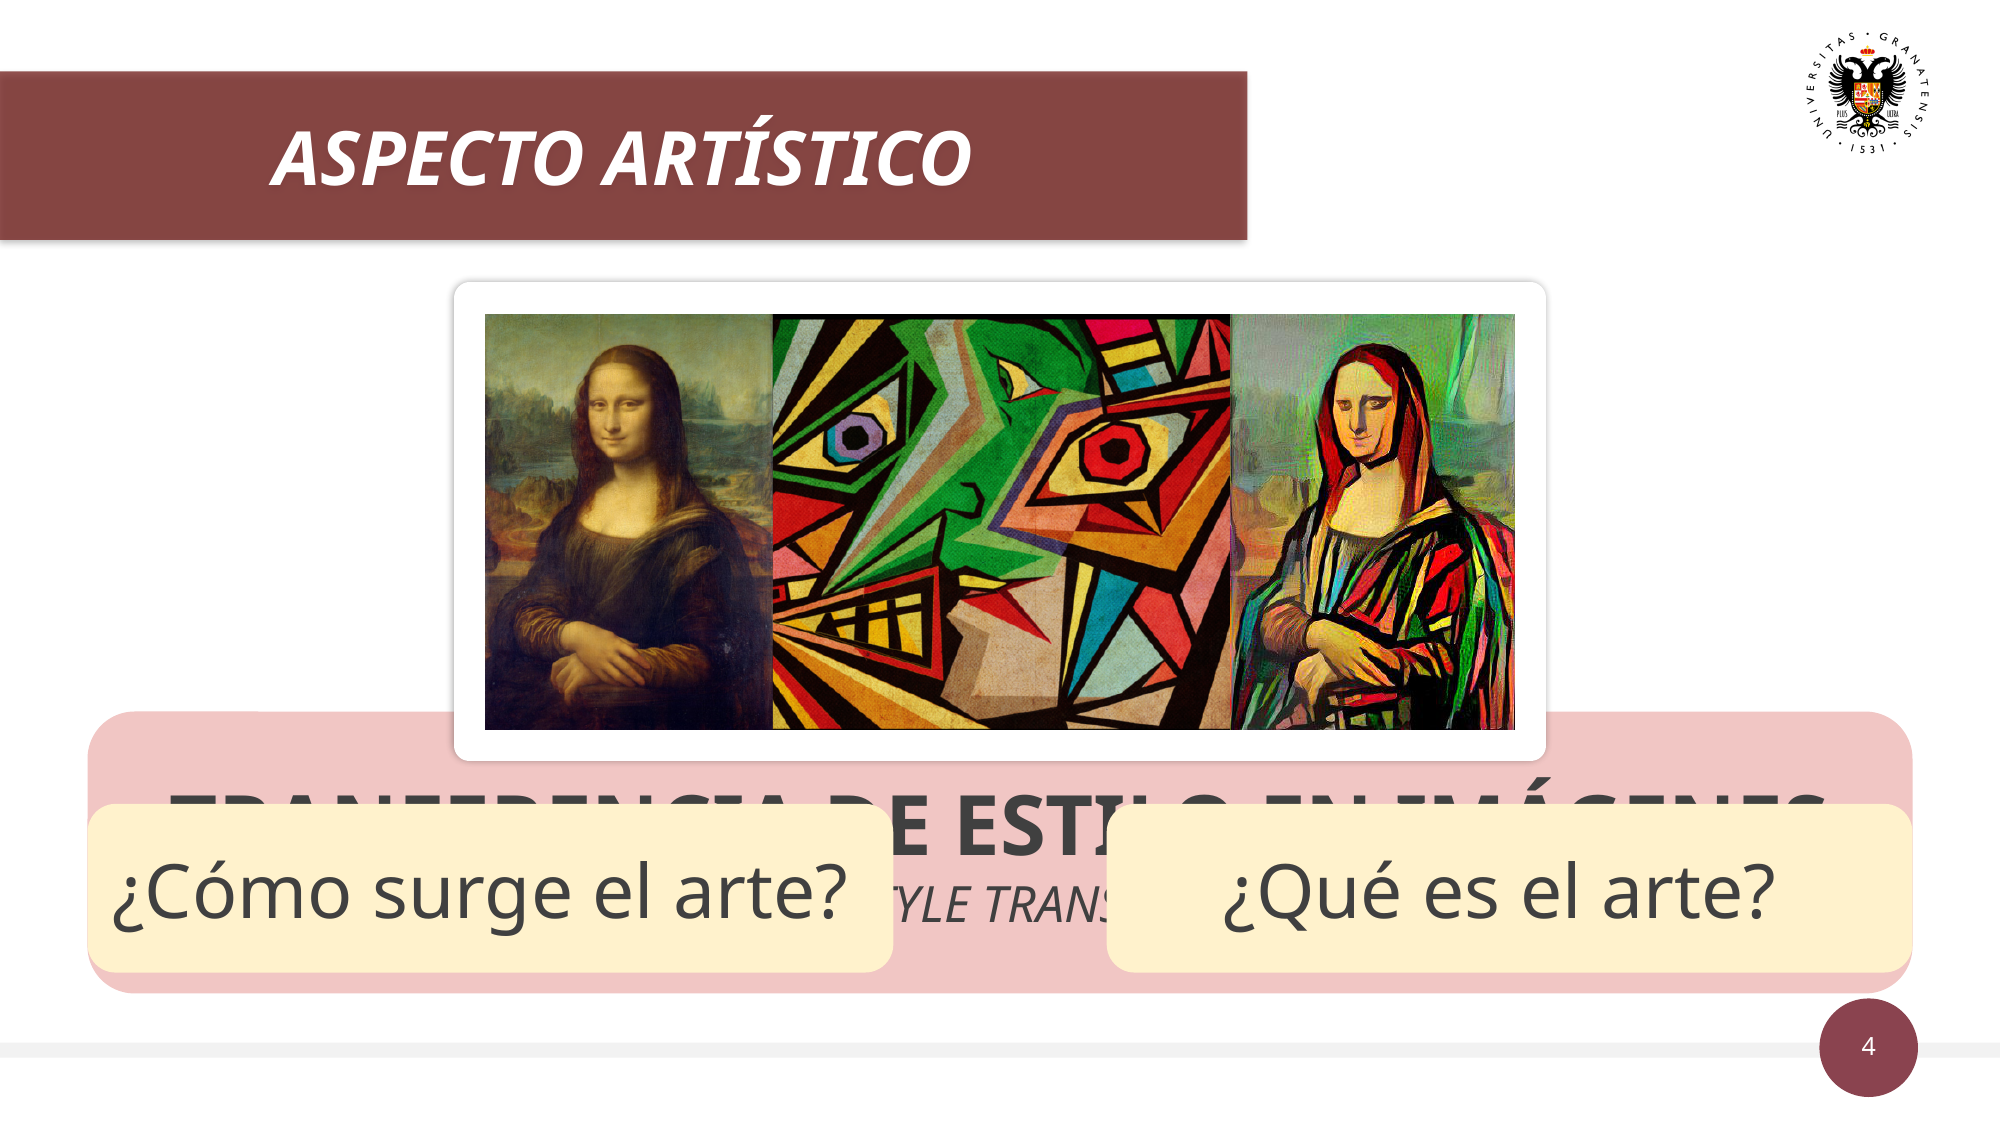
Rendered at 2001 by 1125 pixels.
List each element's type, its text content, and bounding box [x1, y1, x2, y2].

text_box ASPECTO ARTÍSTICO [0, 71, 1248, 240]
picture [1751, 23, 1986, 156]
picture [485, 313, 1515, 731]
text_box ¿Qué es el arte? [1105, 802, 1914, 974]
text_box TRANFERENCIA DE ESTILO EN IMÁGENES NEURAL STYLE TRANSFER (NST) [86, 710, 1914, 995]
text_box ¿Cómo surge el arte? [86, 802, 895, 974]
